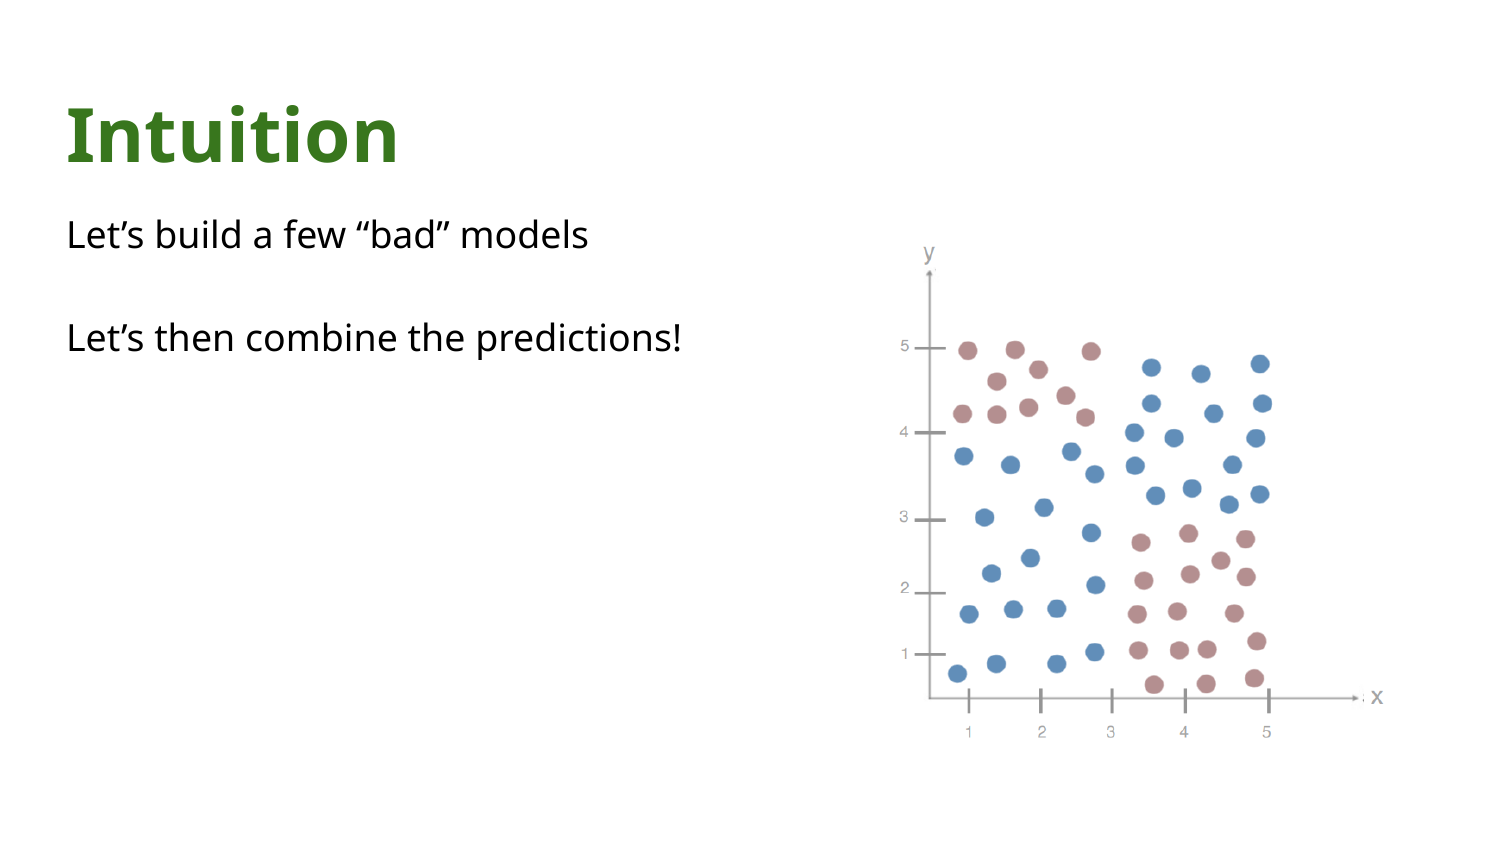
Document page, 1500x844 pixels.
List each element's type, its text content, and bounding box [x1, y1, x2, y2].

list Let’s build a few “bad” models Let’s then combine the predictions! [51, 189, 1449, 750]
title Intuition [51, 72, 1449, 167]
picture [881, 228, 1398, 756]
